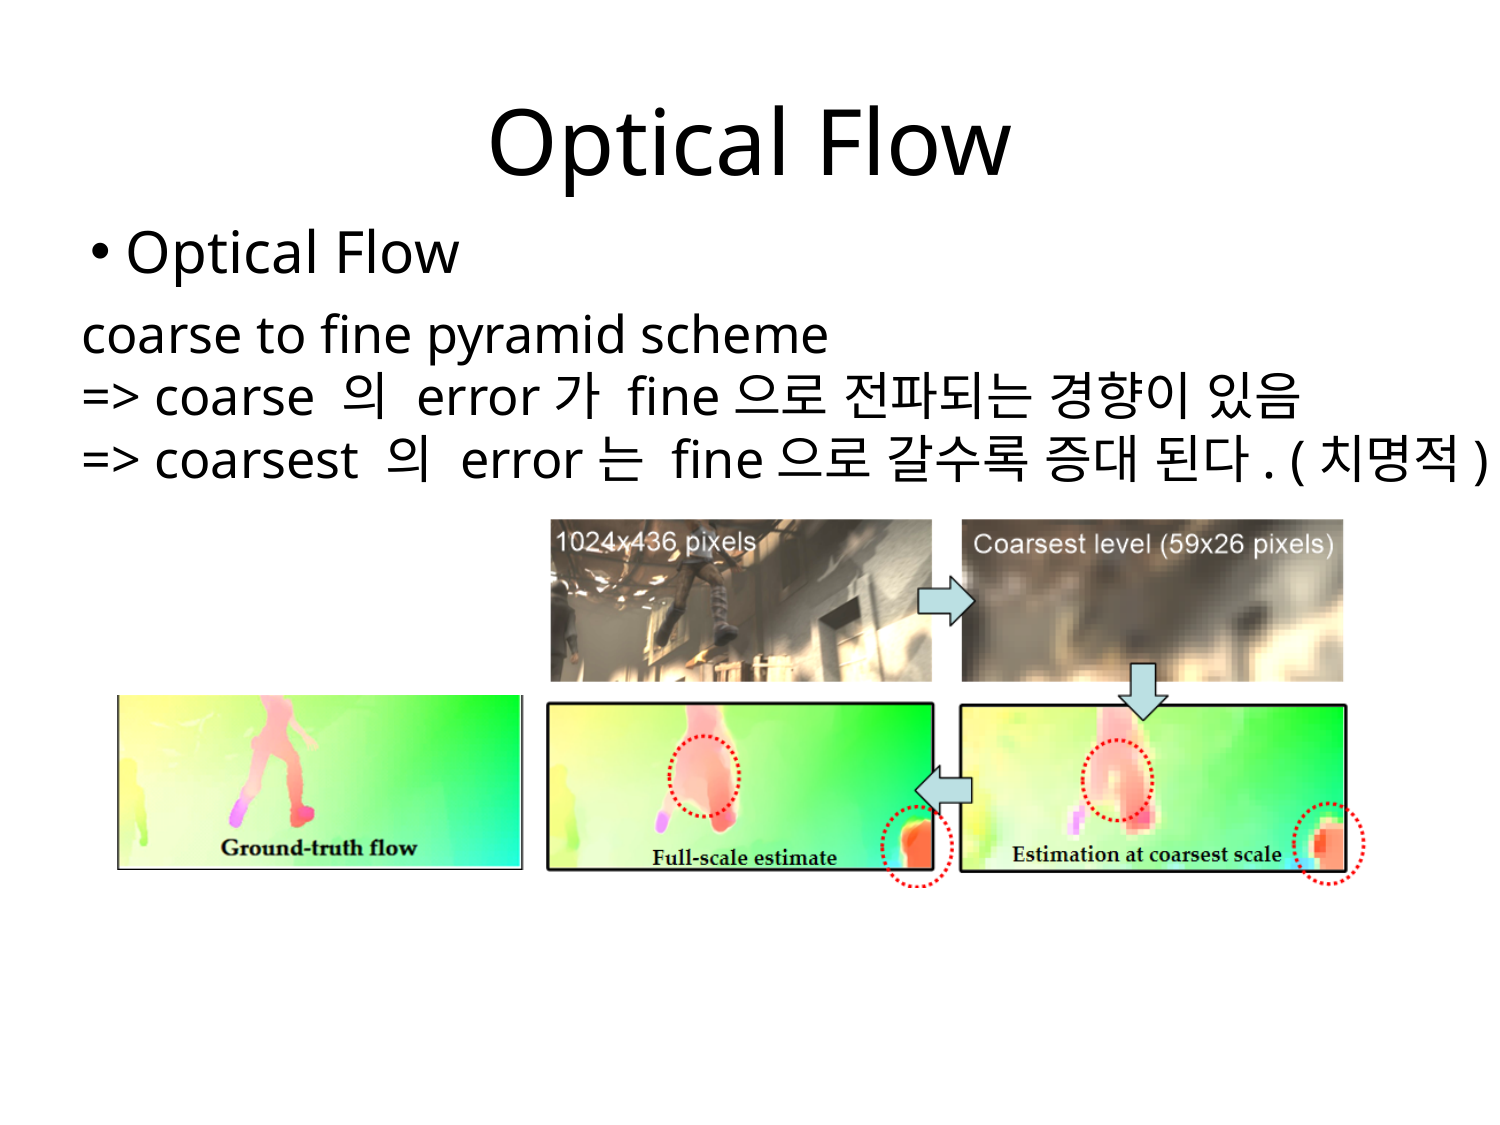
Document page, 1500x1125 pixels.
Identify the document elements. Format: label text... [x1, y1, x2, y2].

text_box Optical Flow [74, 208, 1425, 293]
picture [536, 509, 1389, 889]
text_box Optical Flow [74, 45, 1425, 208]
text_box Optical Flow [74, 496, 1425, 951]
text_box coarse to fine pyramid scheme => coarse 의 error가 fine으로 전파되는 경향이 있음 => coarsest 의 error는 fine으로 갈수록 증대 된다. (치명적) [53, 293, 1500, 496]
picture [116, 694, 527, 871]
